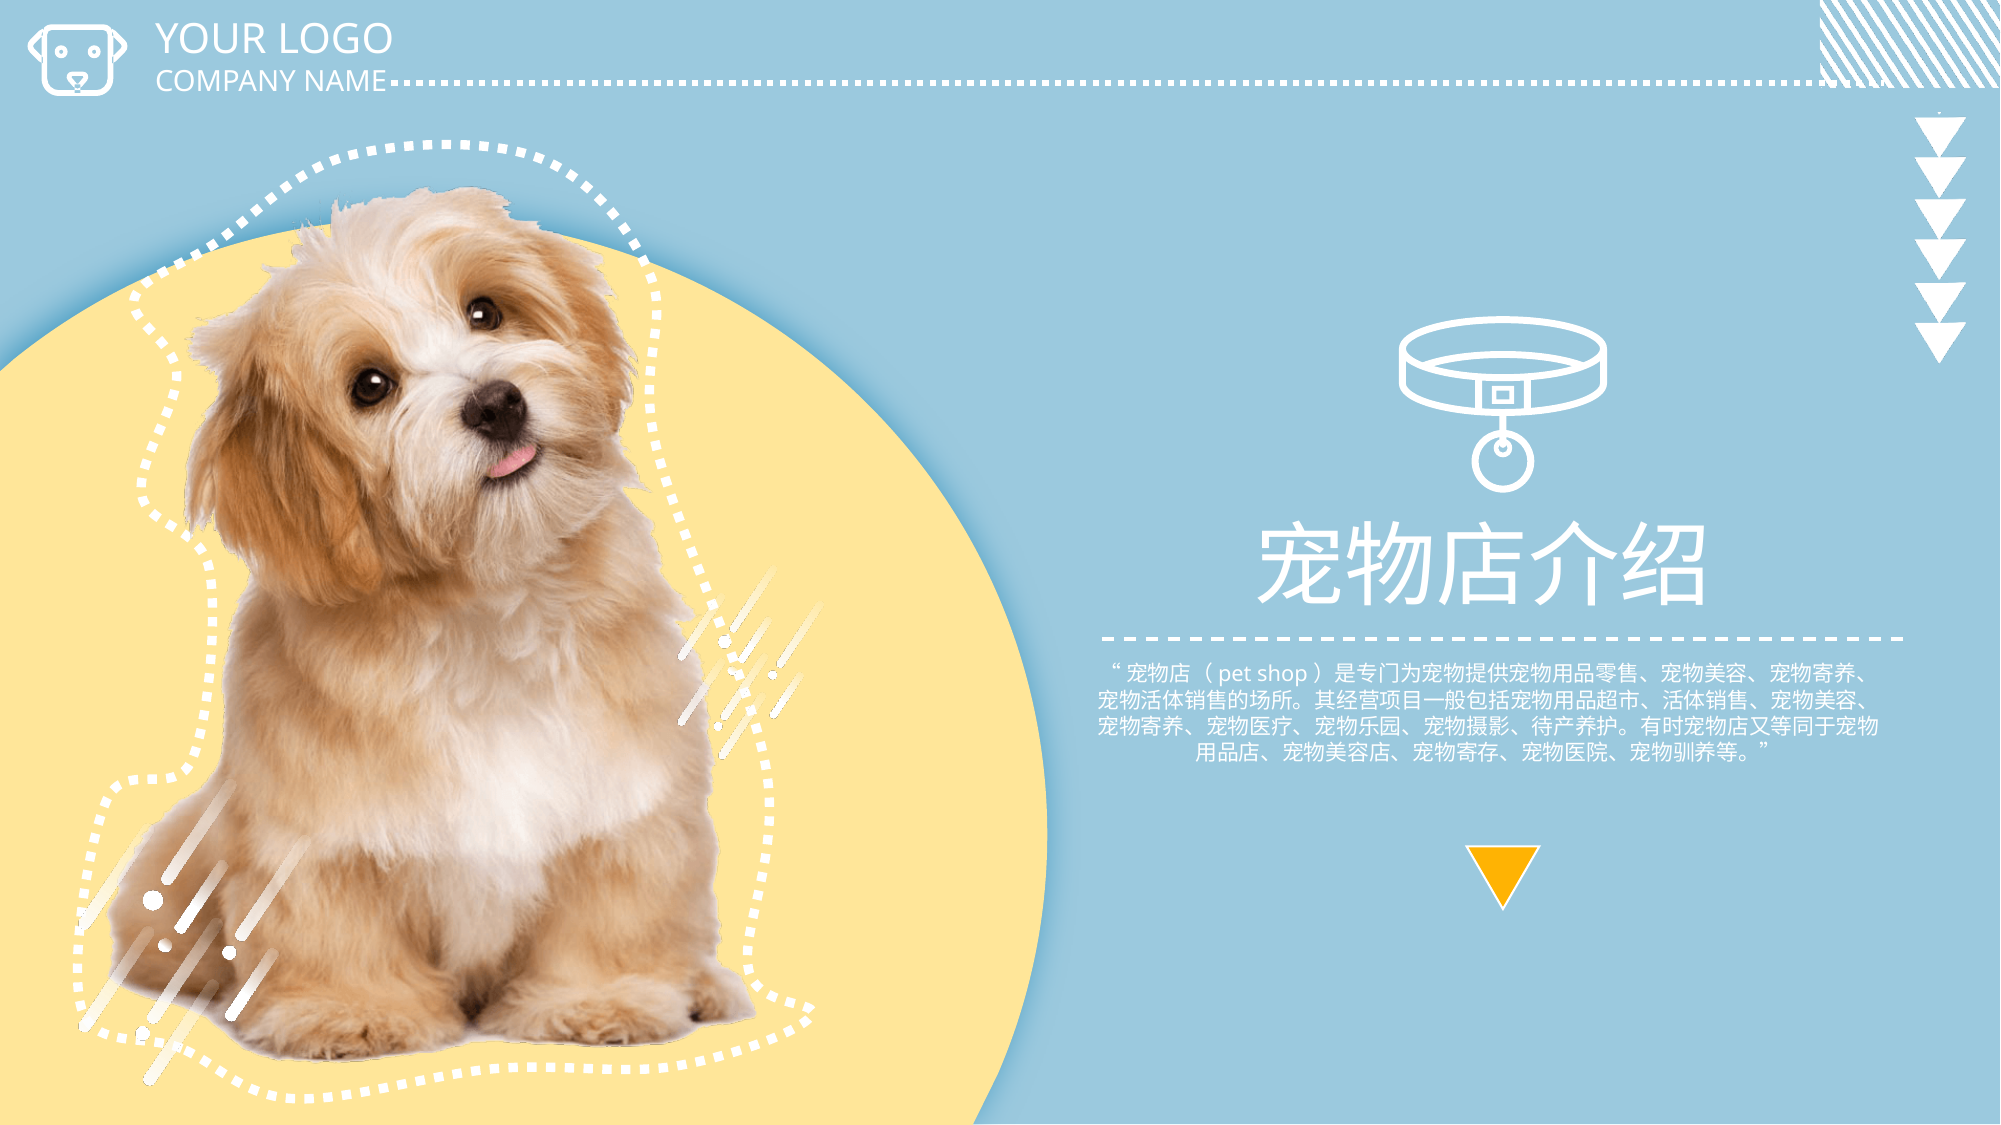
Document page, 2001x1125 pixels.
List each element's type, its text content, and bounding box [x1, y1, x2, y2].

text_box “宠物店（pet shop）是专门为宠物提供宠物用品零售、宠物美容、宠物寄养、宠物活体销售的场所。其经营项目一般包括宠物用品超市、活体销售、宠物美容、宠物寄养、宠物医疗、宠物乐园、宠物摄影、待产养护。有时宠物店又等同于宠物用品店、宠物美容店、宠物寄存、宠物医院、宠物驯养等。” [1080, 652, 1897, 773]
text_box [0, 0, 2000, 1125]
text_box 宠物店介绍 [1021, 499, 1985, 624]
text_box [1398, 316, 1608, 493]
text_box [865, 400, 1049, 1125]
picture [0, 111, 890, 1125]
text_box [1464, 845, 1542, 912]
text_box YOUR LOGO COMPANY NAME [140, 4, 409, 105]
text_box [27, 24, 128, 96]
picture [1819, 0, 2001, 91]
picture [1897, 112, 1985, 386]
